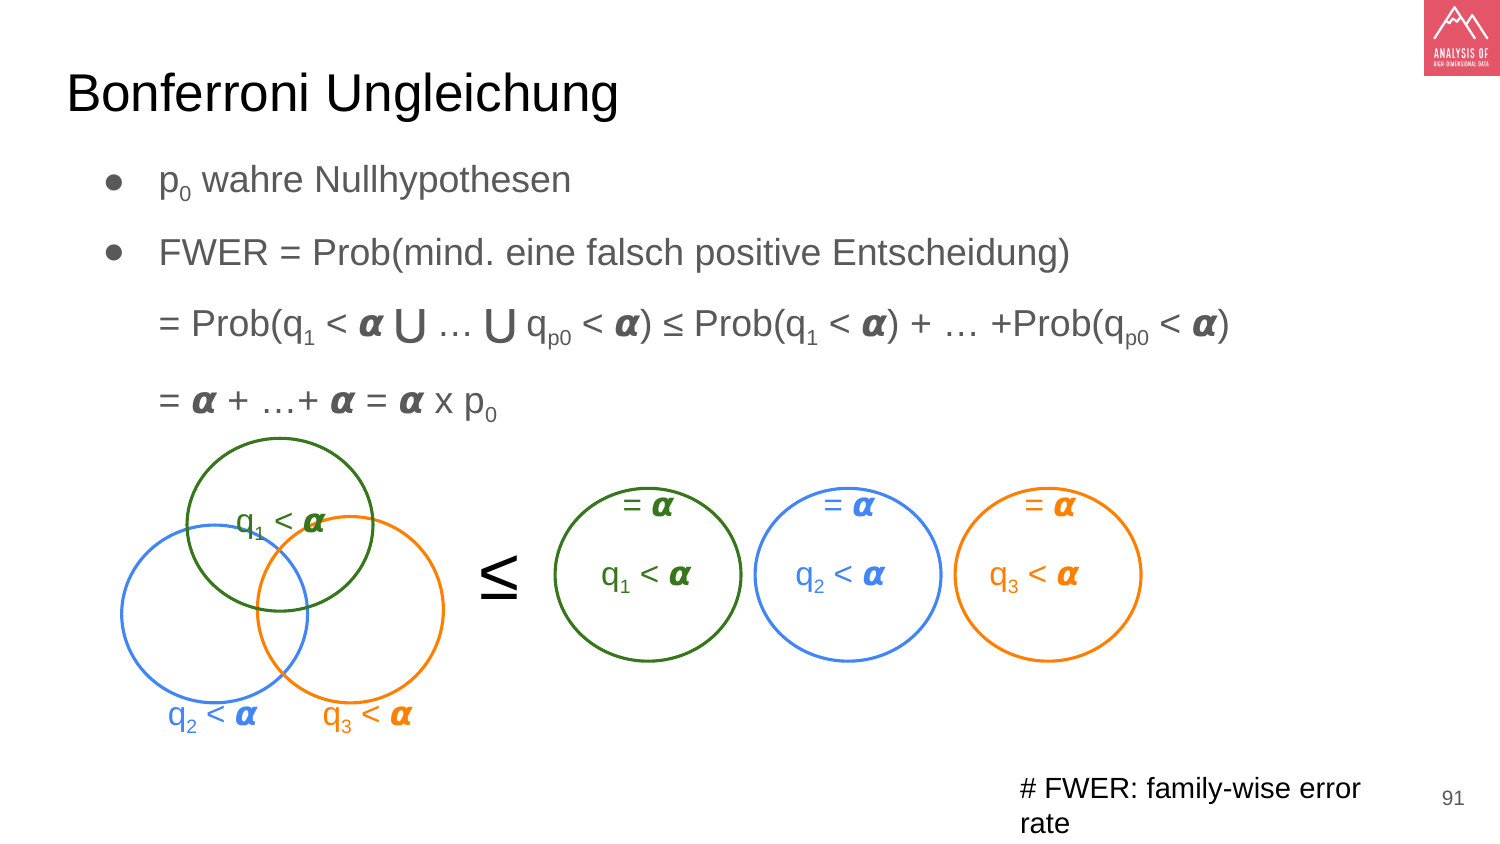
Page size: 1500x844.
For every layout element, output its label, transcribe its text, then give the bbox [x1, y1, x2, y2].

slide_number ‹#› [1436, 764, 1480, 830]
picture [1424, 0, 1500, 76]
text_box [121, 427, 1142, 704]
text_box # FWER: family-wise error rate [1005, 754, 1436, 844]
text_box p0 wahre Nullhypothesen FWER = Prob(mind. eine falsch positive Entscheidung) = Prob(q1 < 𝞪 ⋃ … ⋃ qp0 < 𝞪) ≤ Prob(q1 < 𝞪) + … +Prob(qp0 < 𝞪) = 𝞪 + …+ 𝞪 = 𝞪 x p0 [68, 114, 1383, 442]
title Bonferroni Ungleichung [51, 43, 1449, 138]
